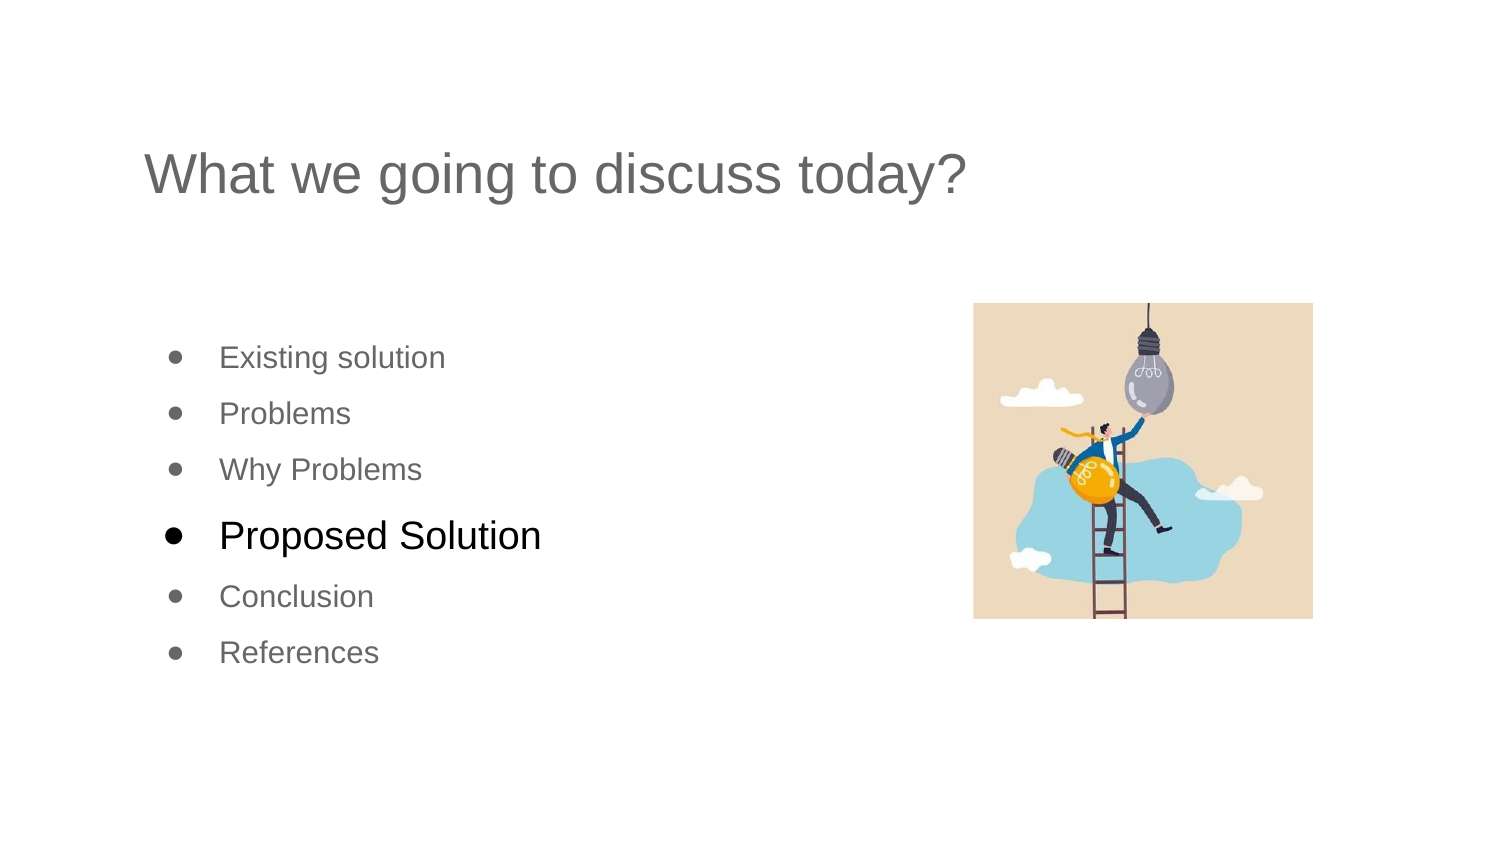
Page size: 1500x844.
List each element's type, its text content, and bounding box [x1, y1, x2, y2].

picture [973, 302, 1314, 626]
title What we going to discuss today? [129, 84, 1059, 220]
text_box Existing solution Problems Why Problems Proposed Solution Conclusion References [129, 303, 647, 742]
